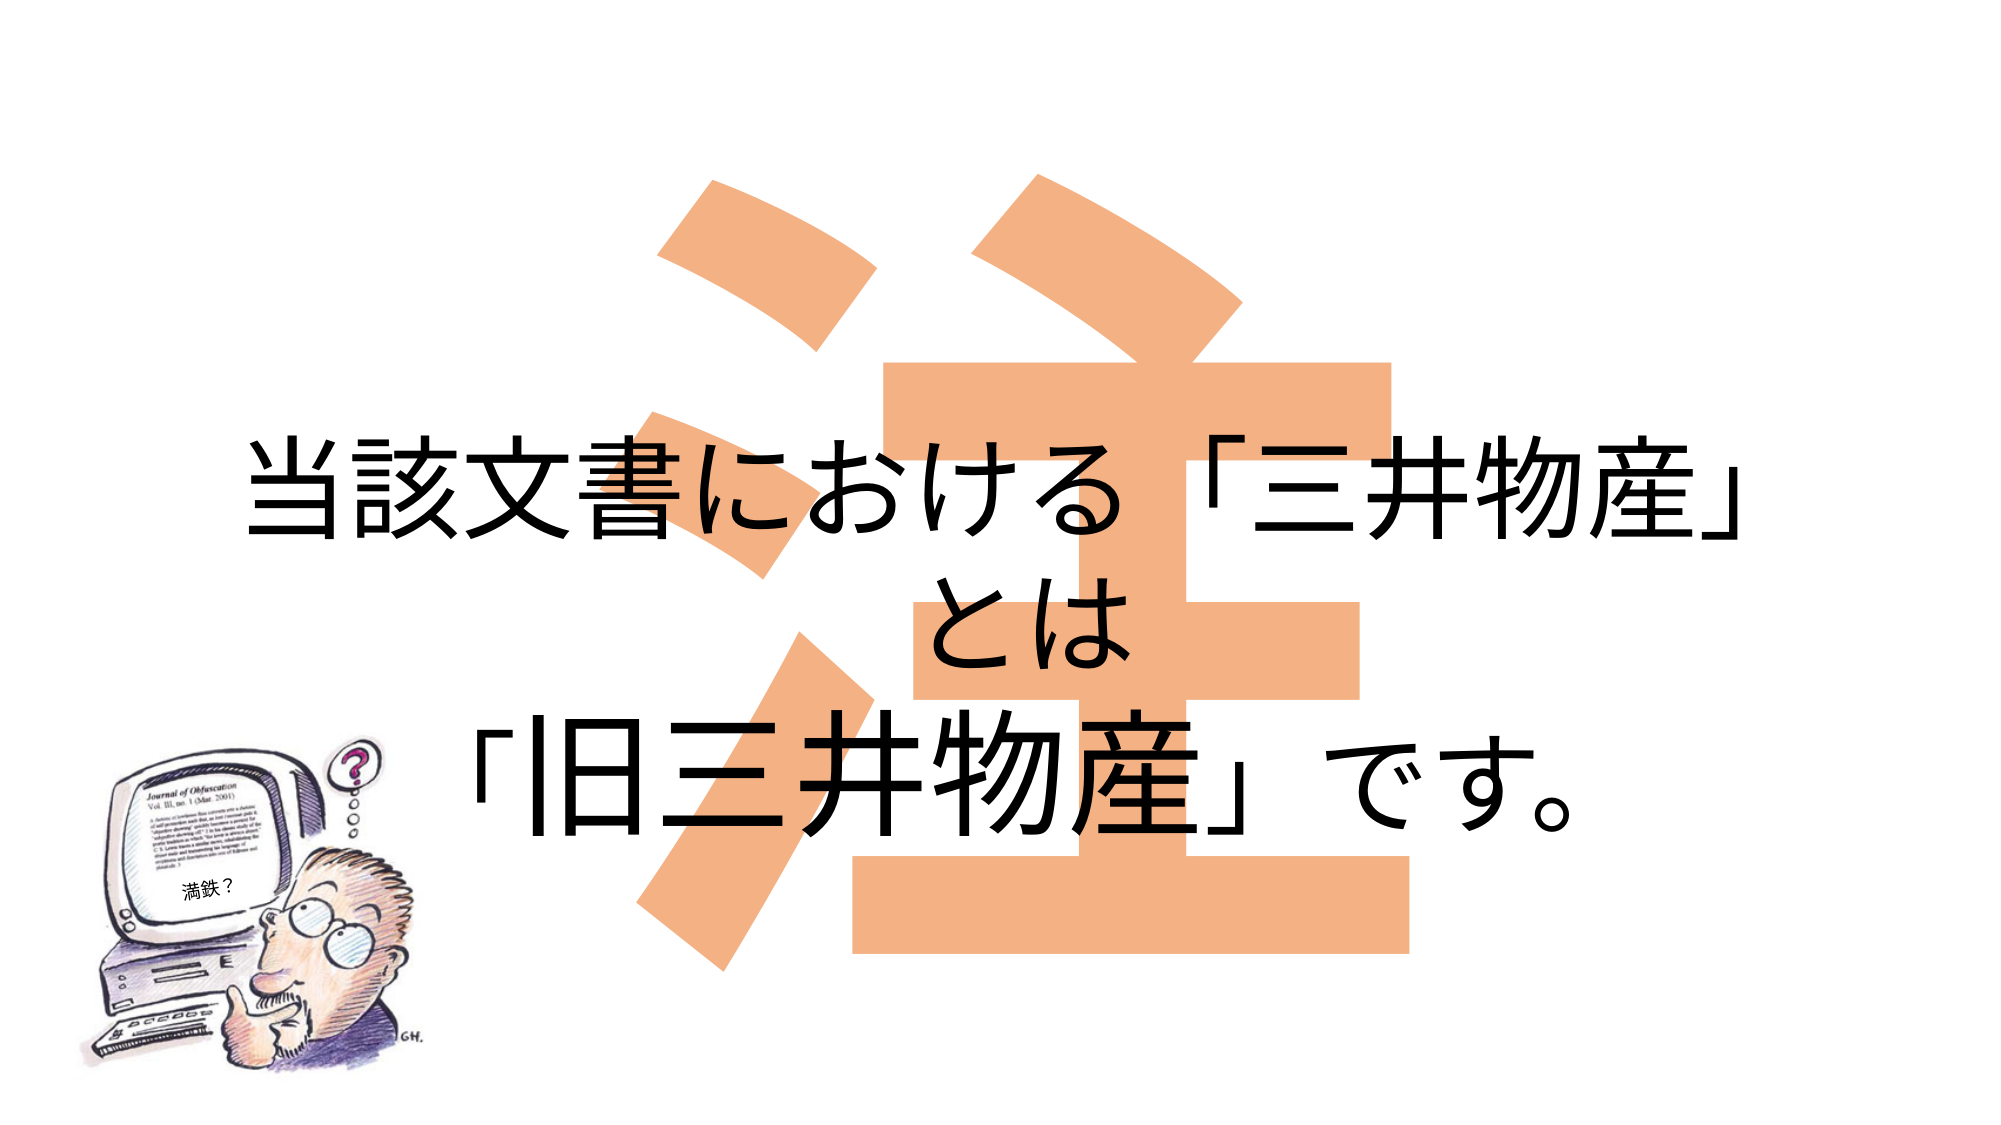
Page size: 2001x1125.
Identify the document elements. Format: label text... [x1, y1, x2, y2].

text_box 当該文書における「三井物産」とは 「旧三井物産」です。 [174, 410, 1874, 860]
text_box 注 [538, 860, 1473, 1085]
text_box 注 [538, 39, 1473, 410]
picture [66, 714, 435, 1090]
